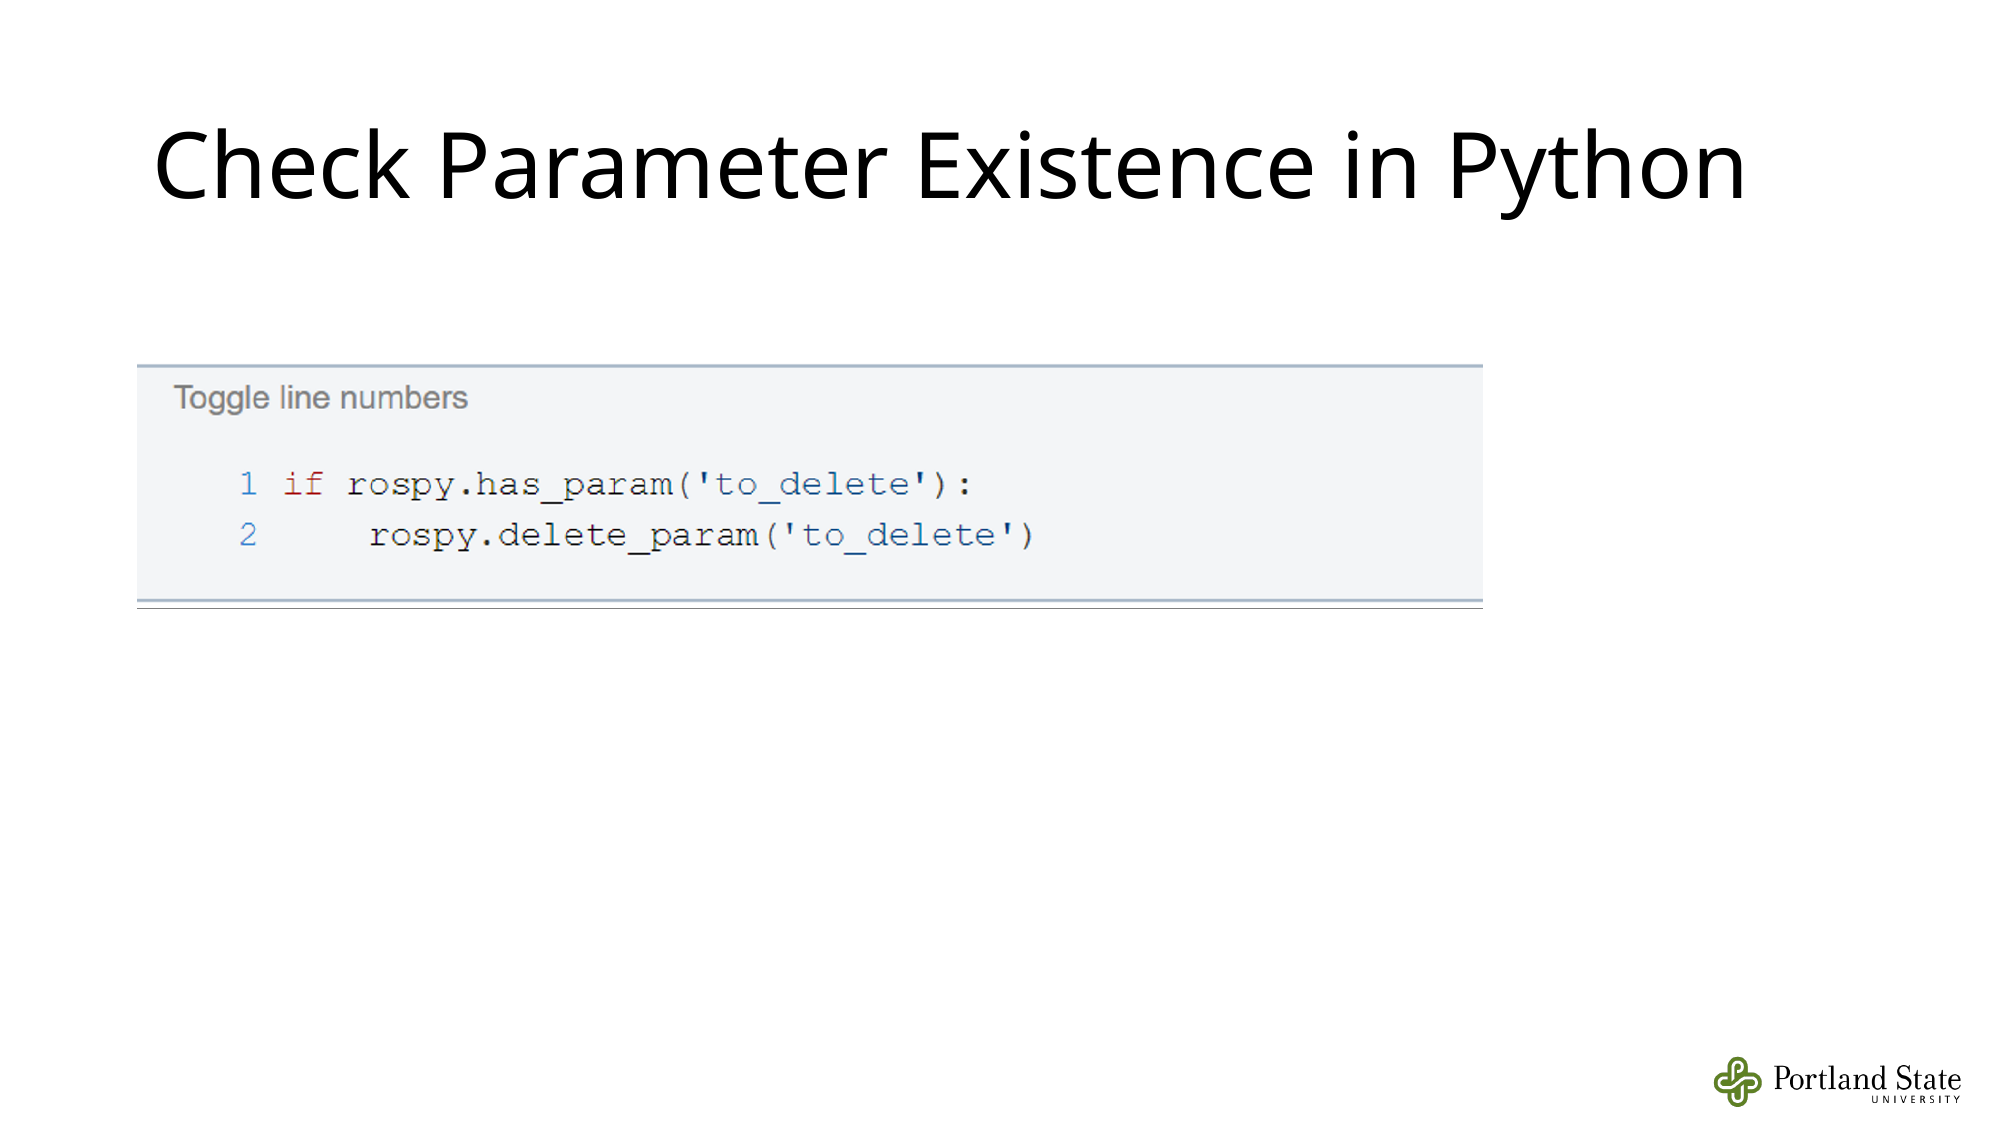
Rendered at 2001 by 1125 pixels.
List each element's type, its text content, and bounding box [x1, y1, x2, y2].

title Check Parameter Existence in Python [137, 59, 1863, 278]
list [137, 358, 1483, 609]
picture [1704, 1045, 1970, 1118]
